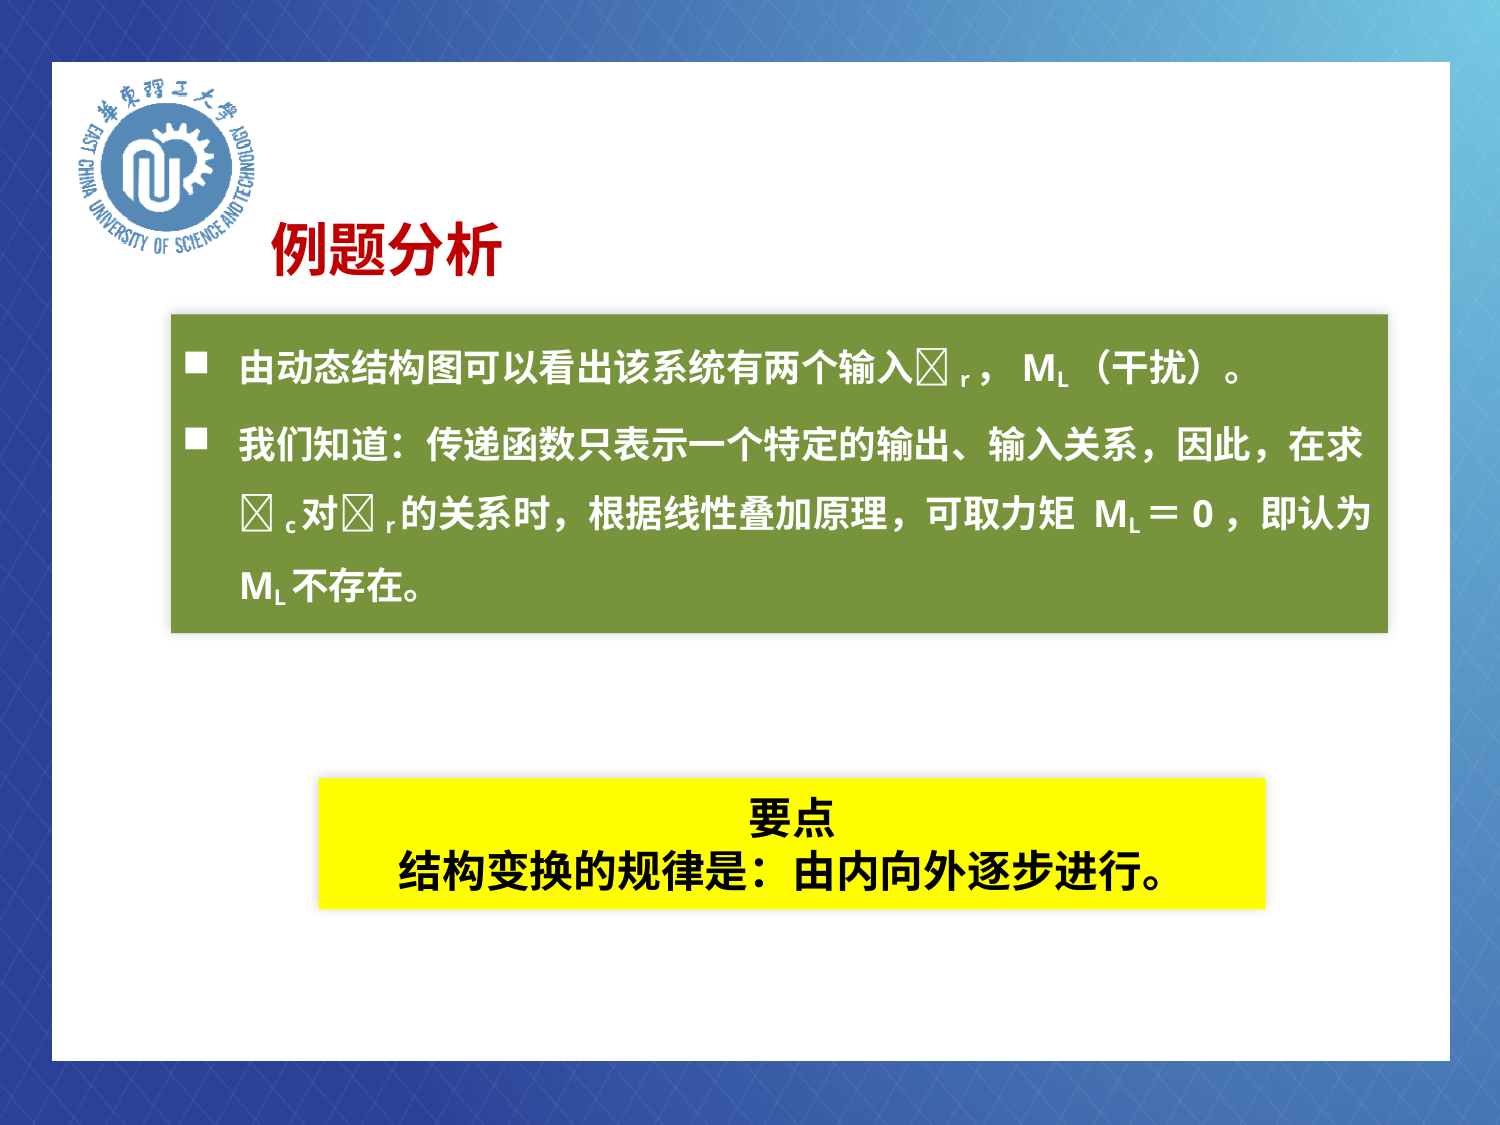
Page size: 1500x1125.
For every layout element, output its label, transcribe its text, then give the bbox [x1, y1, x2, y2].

title 例题分析 [241, 200, 532, 297]
list 由动态结构图可以看出该系统有两个输入r，ML（干扰）。 我们知道：传递函数只表示一个特定的输出、输入关系，因此，在求c对r的关系时，根据线性叠加原理，可取力矩 ML＝0，即认为ML不存在。 [170, 314, 1389, 634]
picture [0, 0, 1500, 1125]
text_box 要点 结构变换的规律是：由内向外逐步进行。 [318, 778, 1266, 910]
